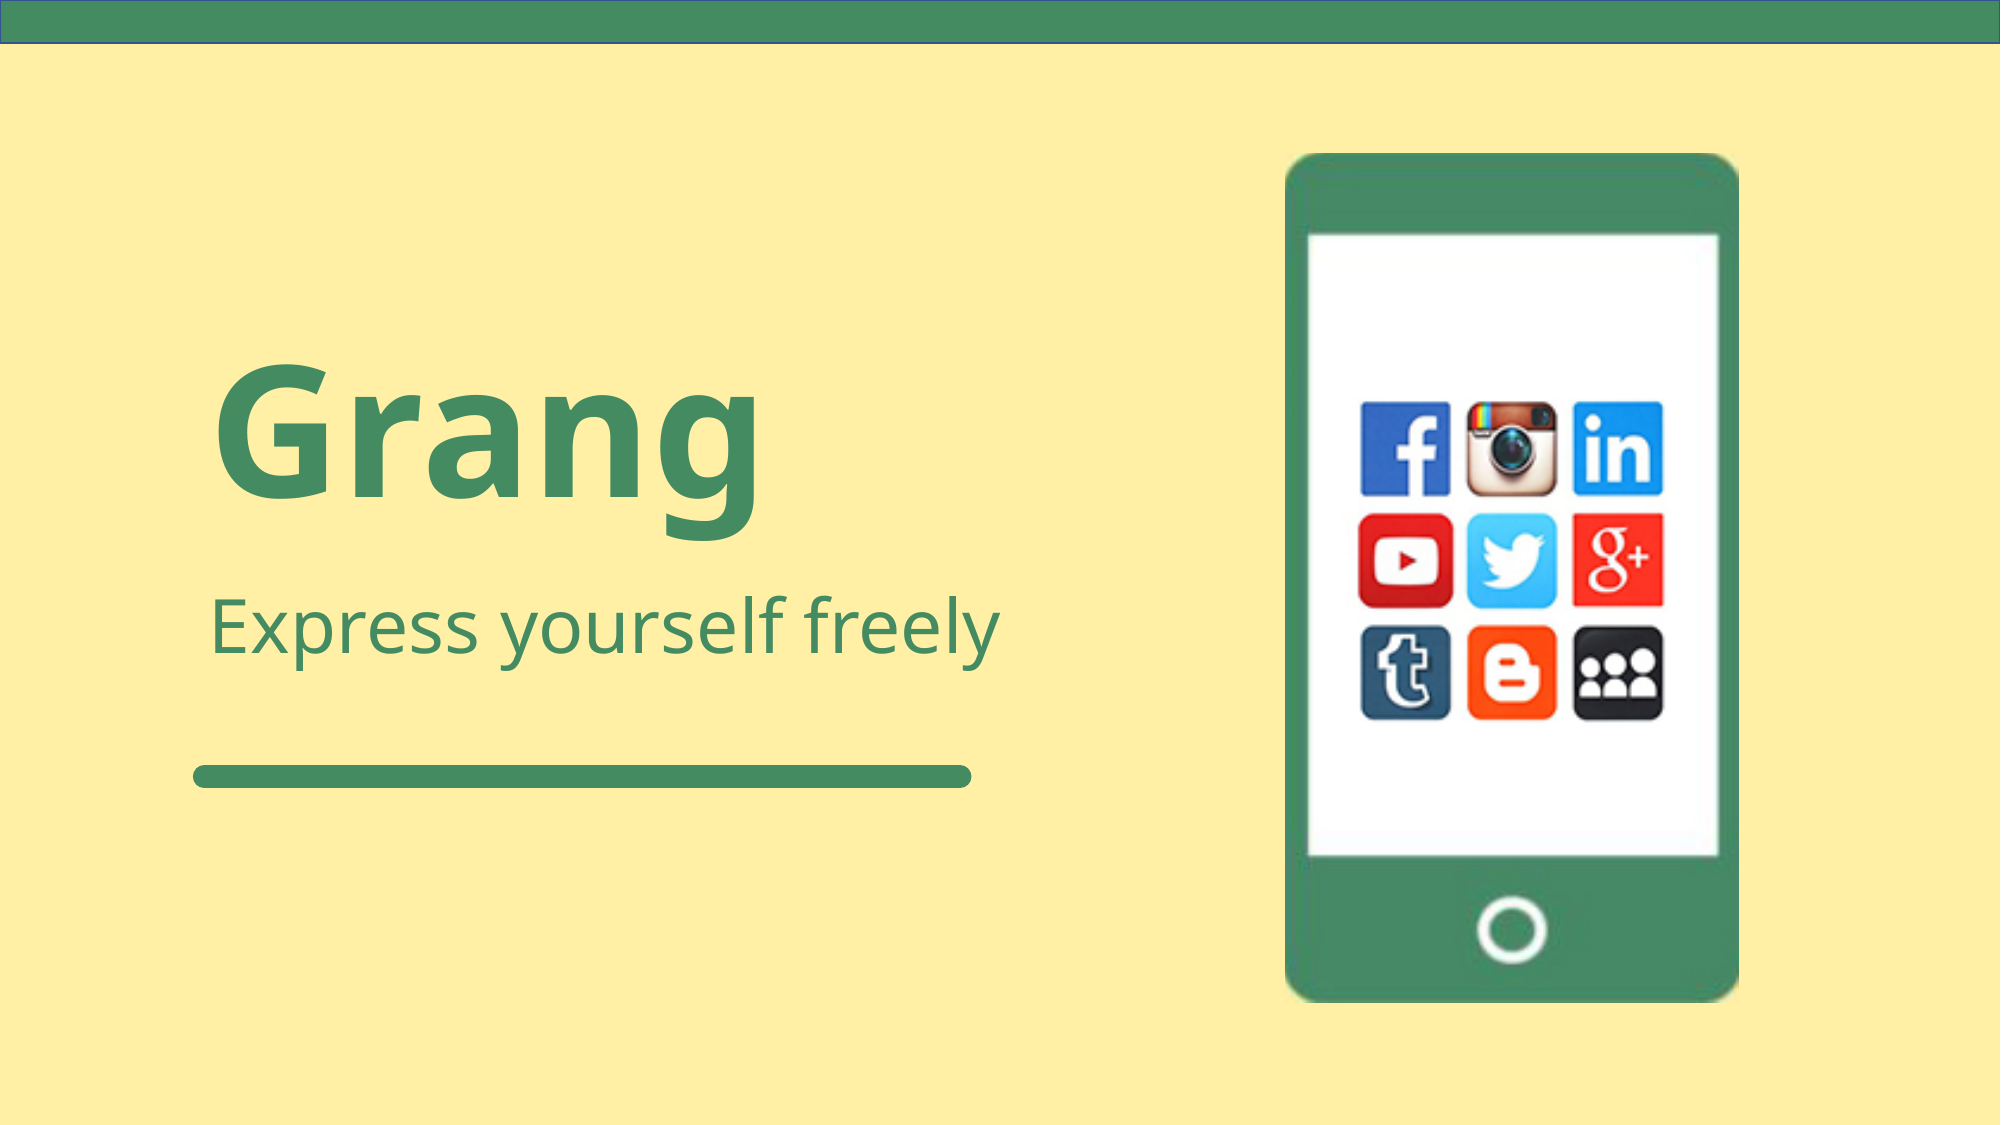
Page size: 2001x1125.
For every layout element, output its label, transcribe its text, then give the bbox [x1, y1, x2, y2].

text_box Grang Express yourself freely [194, 196, 1138, 677]
picture [1285, 153, 1739, 1003]
text_box [0, 0, 2000, 44]
